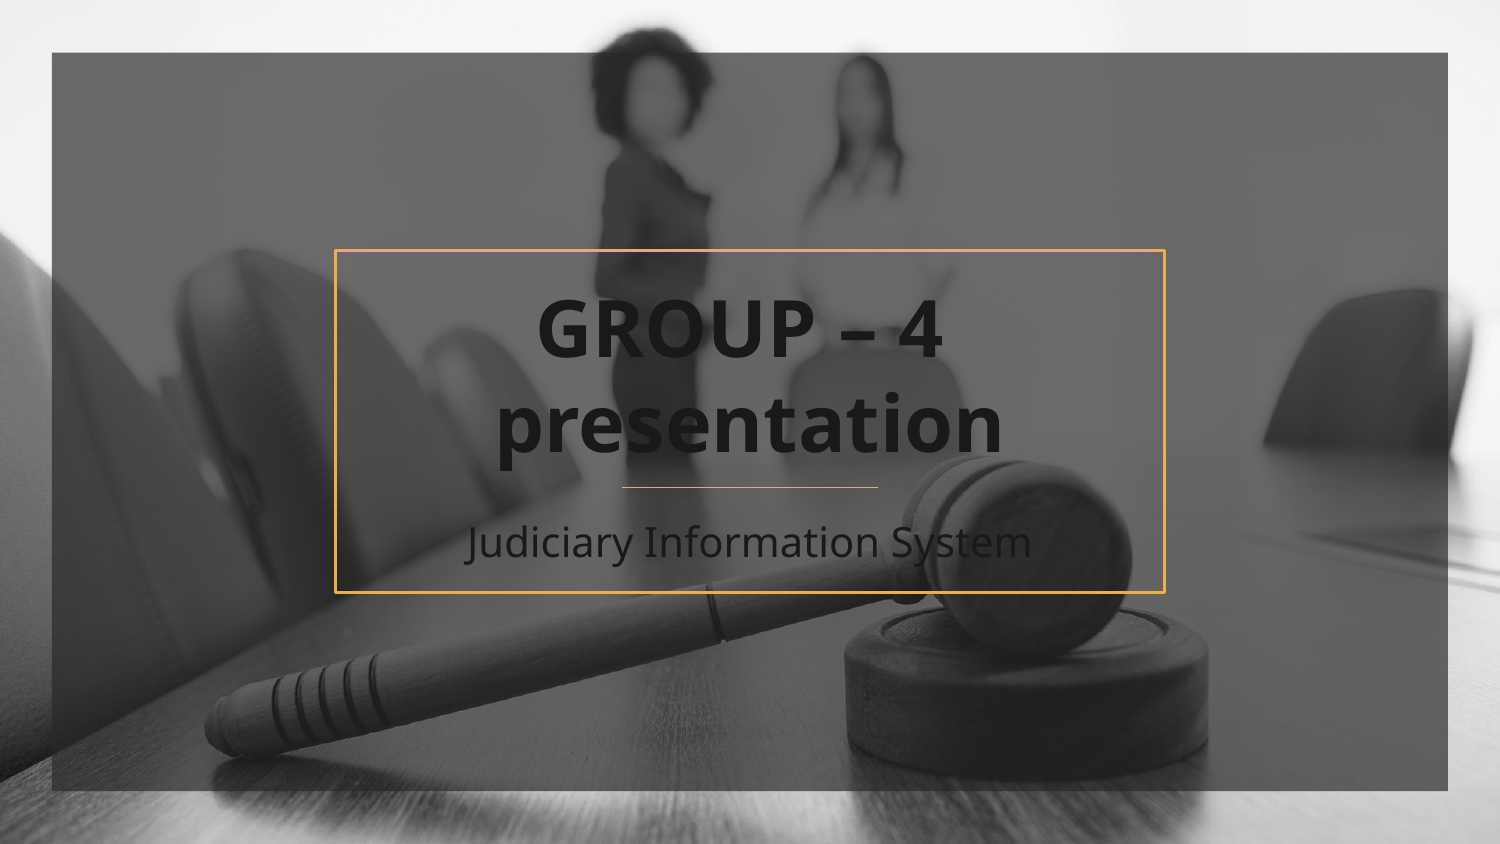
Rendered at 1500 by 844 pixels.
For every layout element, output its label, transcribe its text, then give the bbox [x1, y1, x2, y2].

subtitle Judiciary Information System [335, 515, 1165, 566]
text_box [335, 250, 1165, 515]
picture [0, 0, 1500, 844]
title GROUP – 4 presentation [407, 298, 1093, 448]
text_box [335, 566, 1165, 593]
